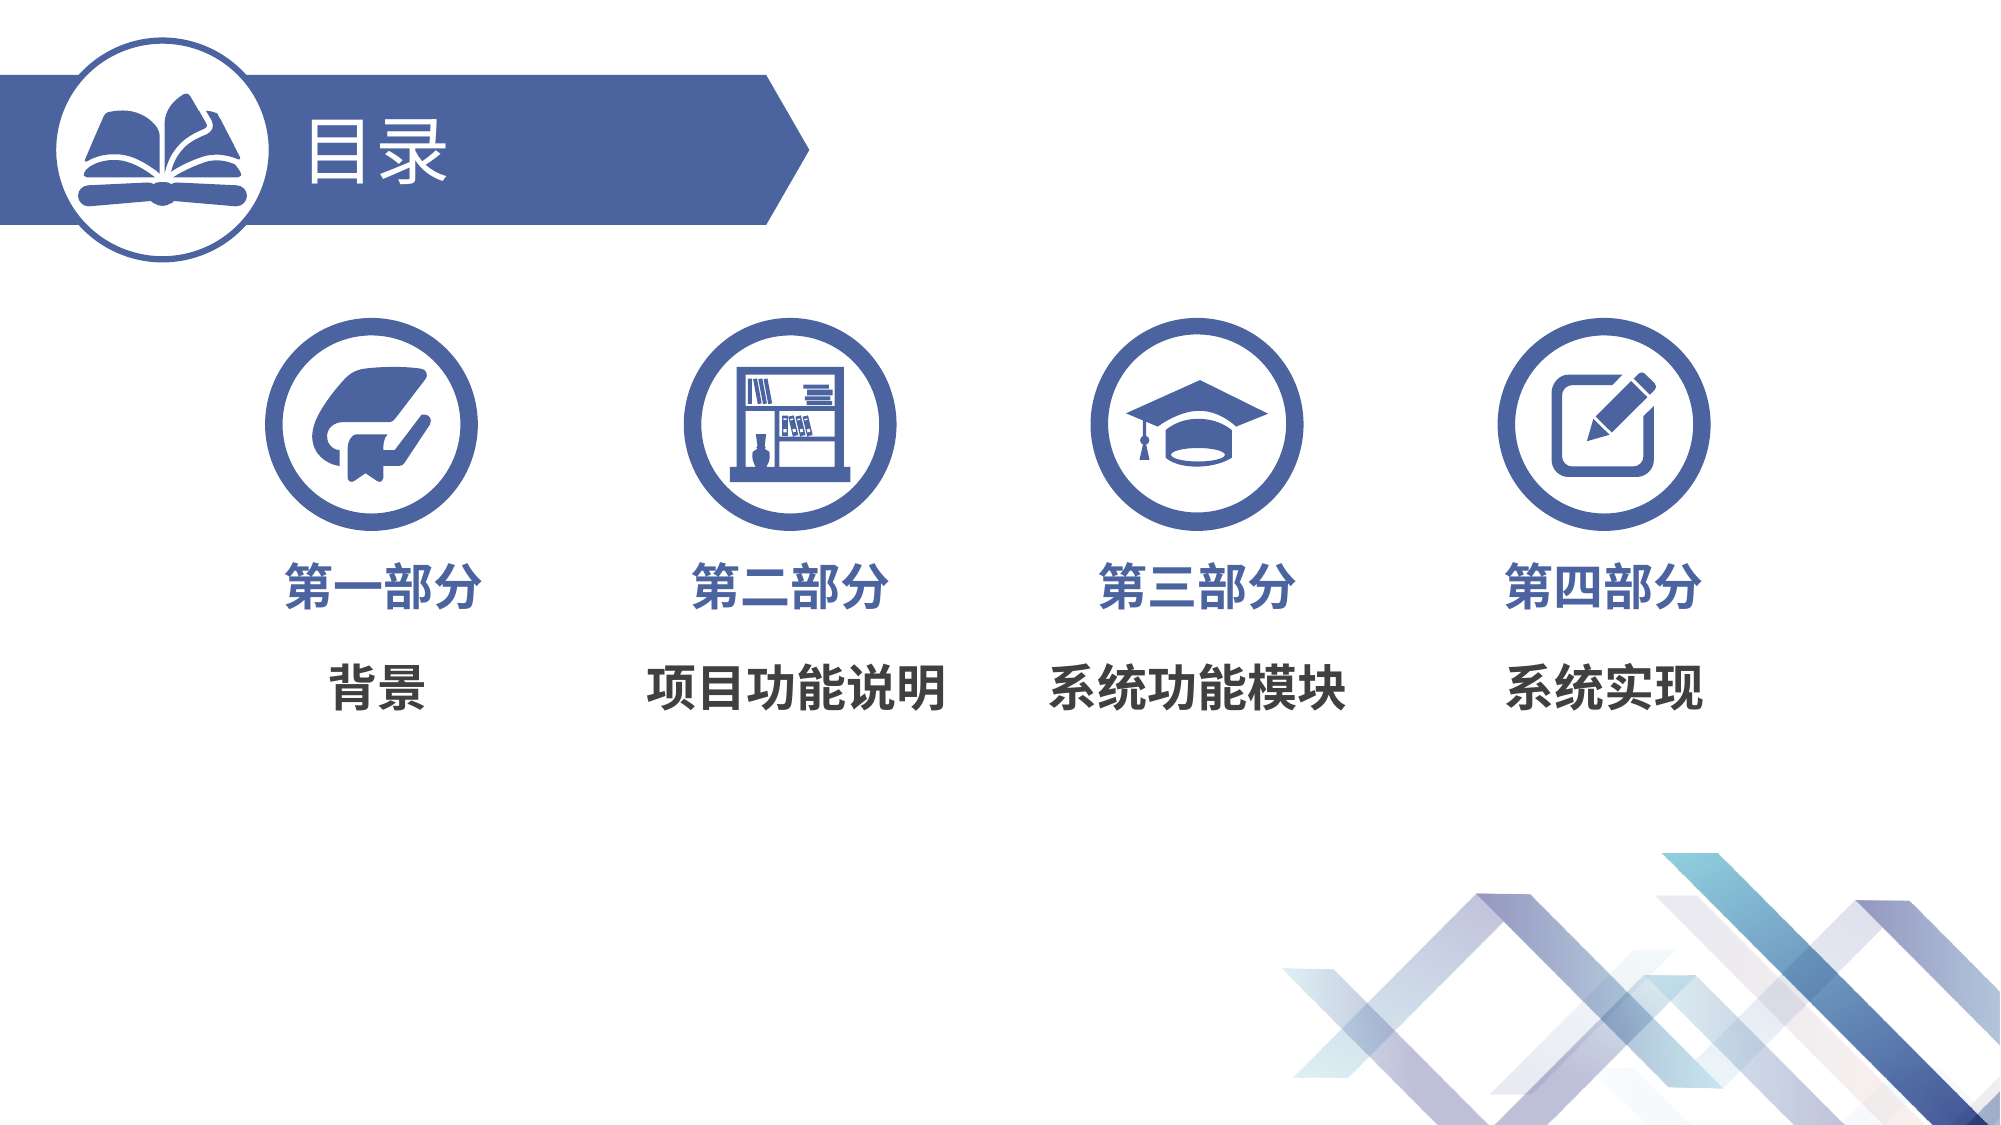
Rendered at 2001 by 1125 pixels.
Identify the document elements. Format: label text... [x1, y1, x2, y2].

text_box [266, 319, 500, 624]
text_box 背景 [206, 619, 548, 725]
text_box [77, 93, 247, 207]
text_box 项目功能说明 [619, 619, 974, 725]
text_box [1080, 319, 1314, 624]
text_box 系统功能模块 [1020, 619, 1374, 725]
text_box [674, 319, 907, 624]
text_box [0, 73, 82, 226]
text_box 系统实现 [1416, 619, 1793, 725]
picture [1037, 853, 2000, 1125]
text_box 目录 [286, 96, 466, 202]
text_box [52, 39, 273, 261]
text_box [243, 73, 811, 226]
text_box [1487, 319, 1721, 624]
